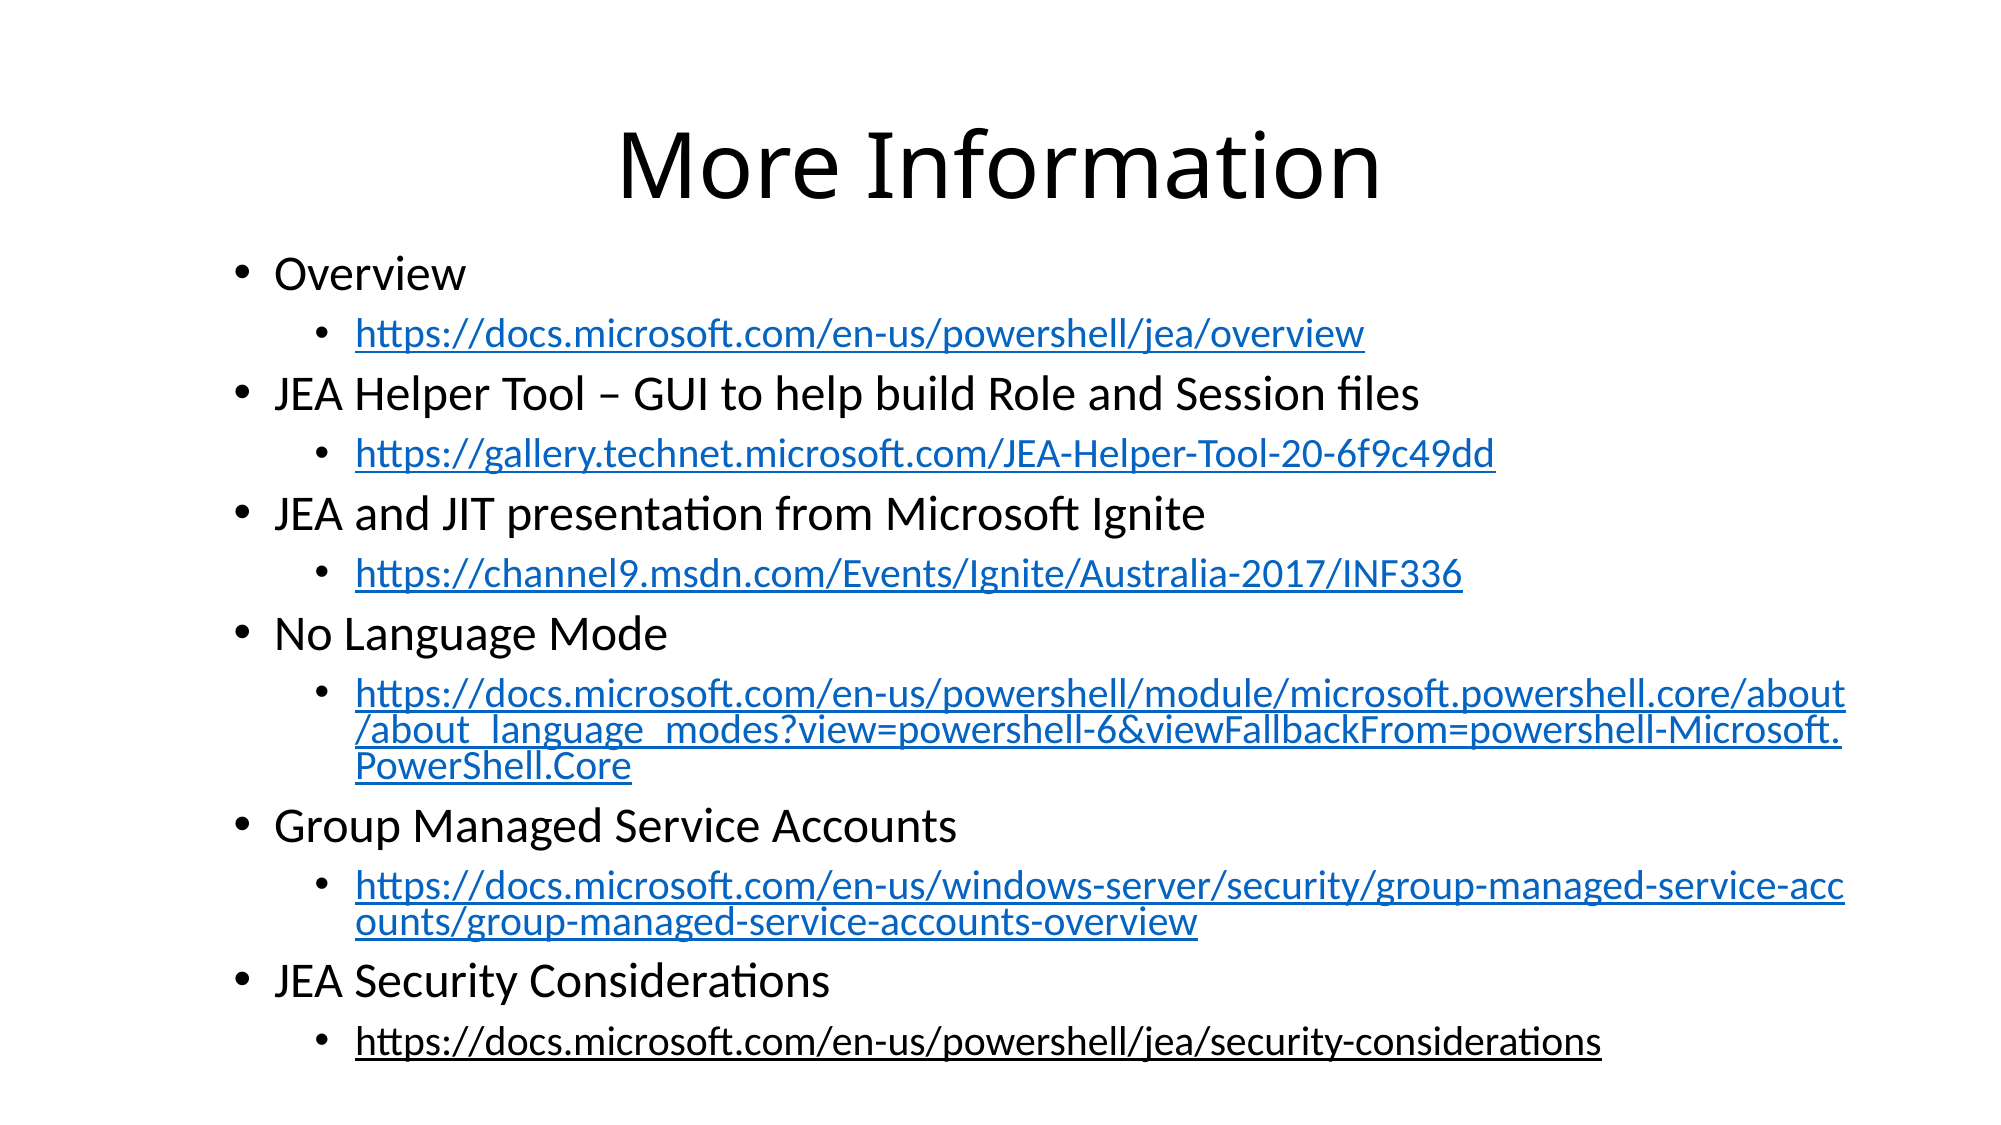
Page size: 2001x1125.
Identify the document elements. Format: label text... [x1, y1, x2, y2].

title More Information [137, 59, 1863, 239]
list Overview https://docs.microsoft.com/en-us/powershell/jea/overview JEA Helper Tool – GUI to help build Role and Session files https://gallery.technet.microsoft.com/JEA-Helper-Tool-20-6f9c49dd JEA and JIT presentation from Microsoft Ignite https://channel9.msdn.com/Events/Ignite/Australia-2017/INF336 No Language Mode https://docs.microsoft.com/en-us/powershell/module/microsoft.powershell.core/about/about_language_modes?view=powershell-6&viewFallbackFrom=powershell-Microsoft.PowerShell.Core Group Managed Service Accounts https://docs.microsoft.com/en-us/windows-server/security/group-managed-service-accounts/group-managed-service-accounts-overview JEA Security Considerations https://docs.microsoft.com/en-us/powershell/jea/security-considerations [137, 239, 1863, 1014]
